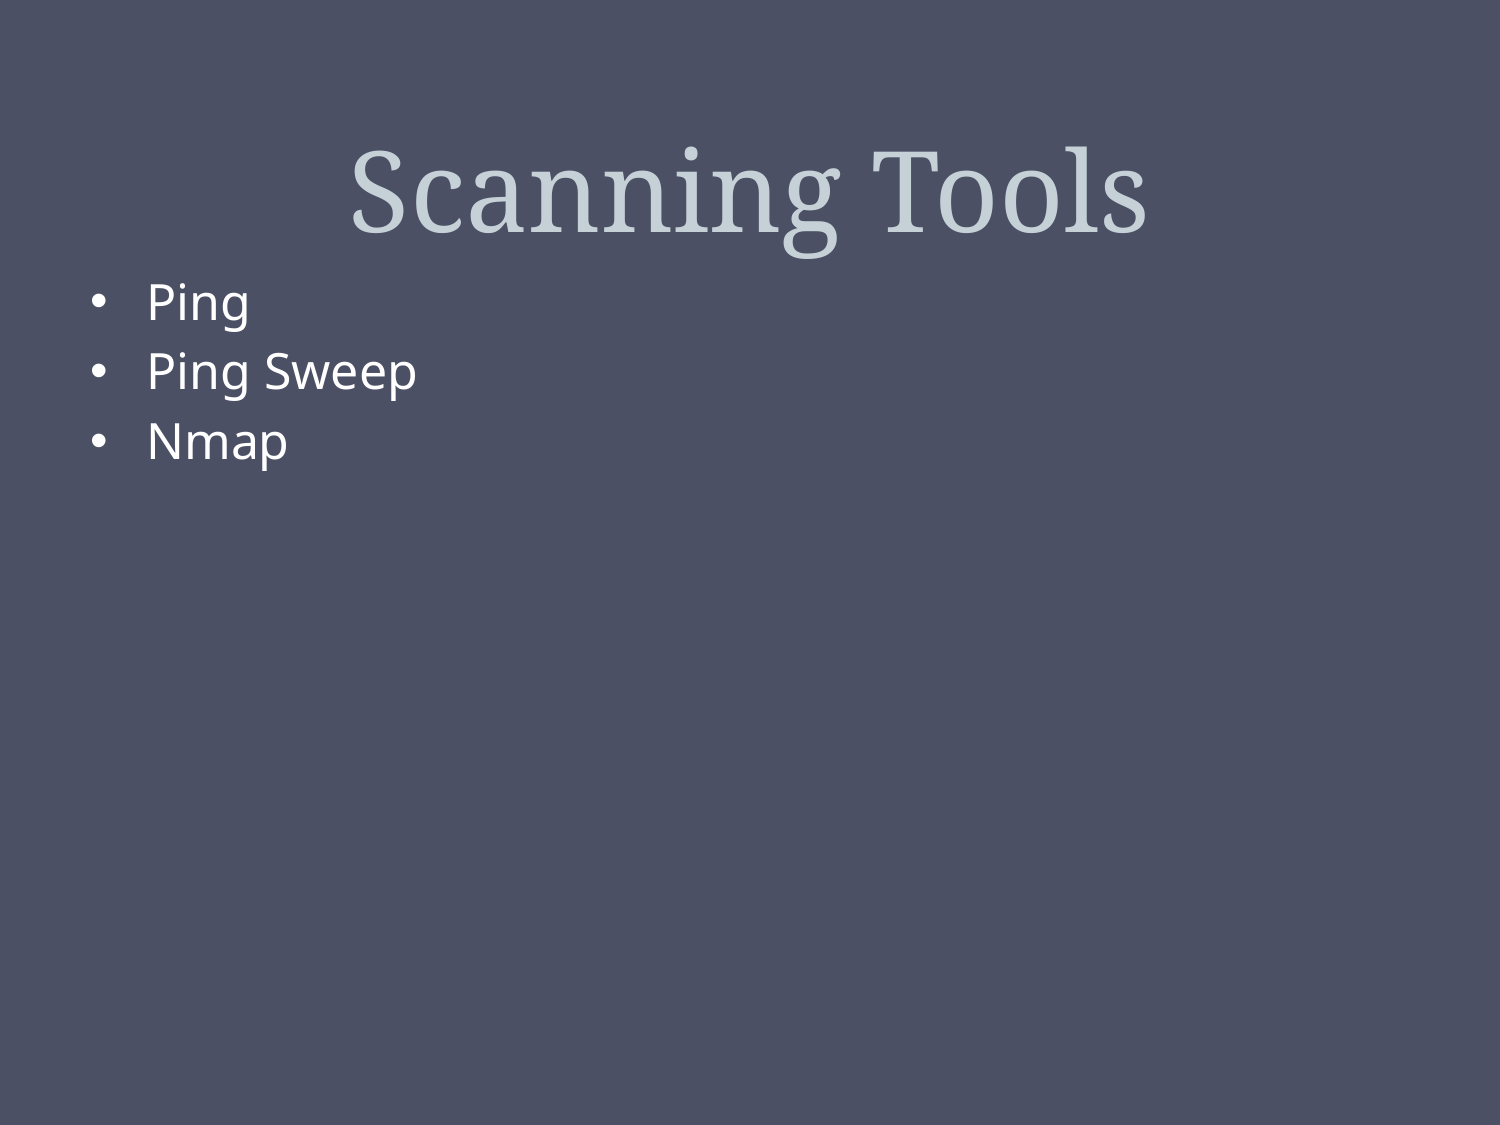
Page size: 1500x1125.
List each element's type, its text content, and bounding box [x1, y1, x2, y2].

list Ping Ping Sweep Nmap [75, 262, 1425, 1005]
title Scanning Tools [75, 0, 1425, 262]
